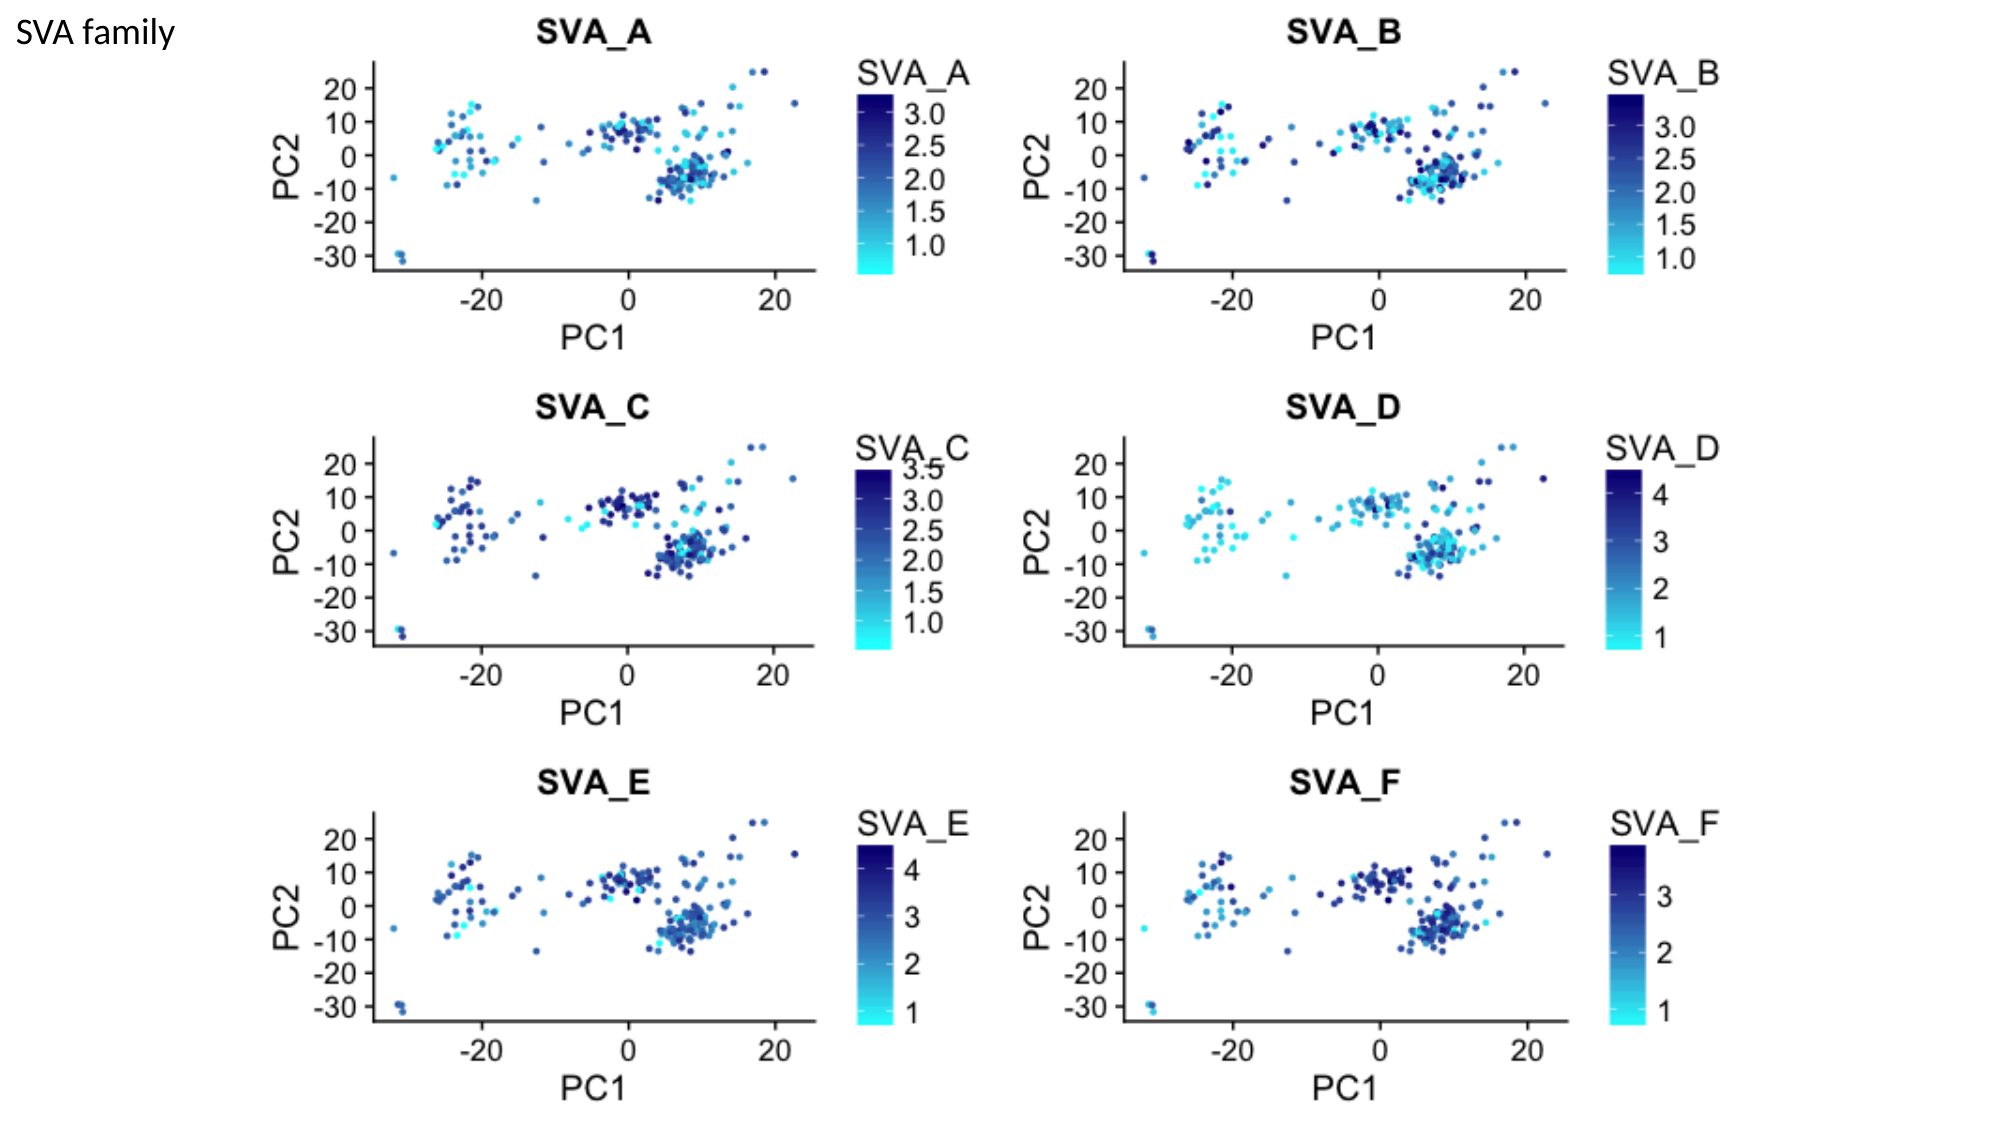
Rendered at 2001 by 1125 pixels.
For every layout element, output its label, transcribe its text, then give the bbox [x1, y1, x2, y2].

text_box SVA family [1, 0, 191, 60]
picture [249, 0, 1750, 1125]
